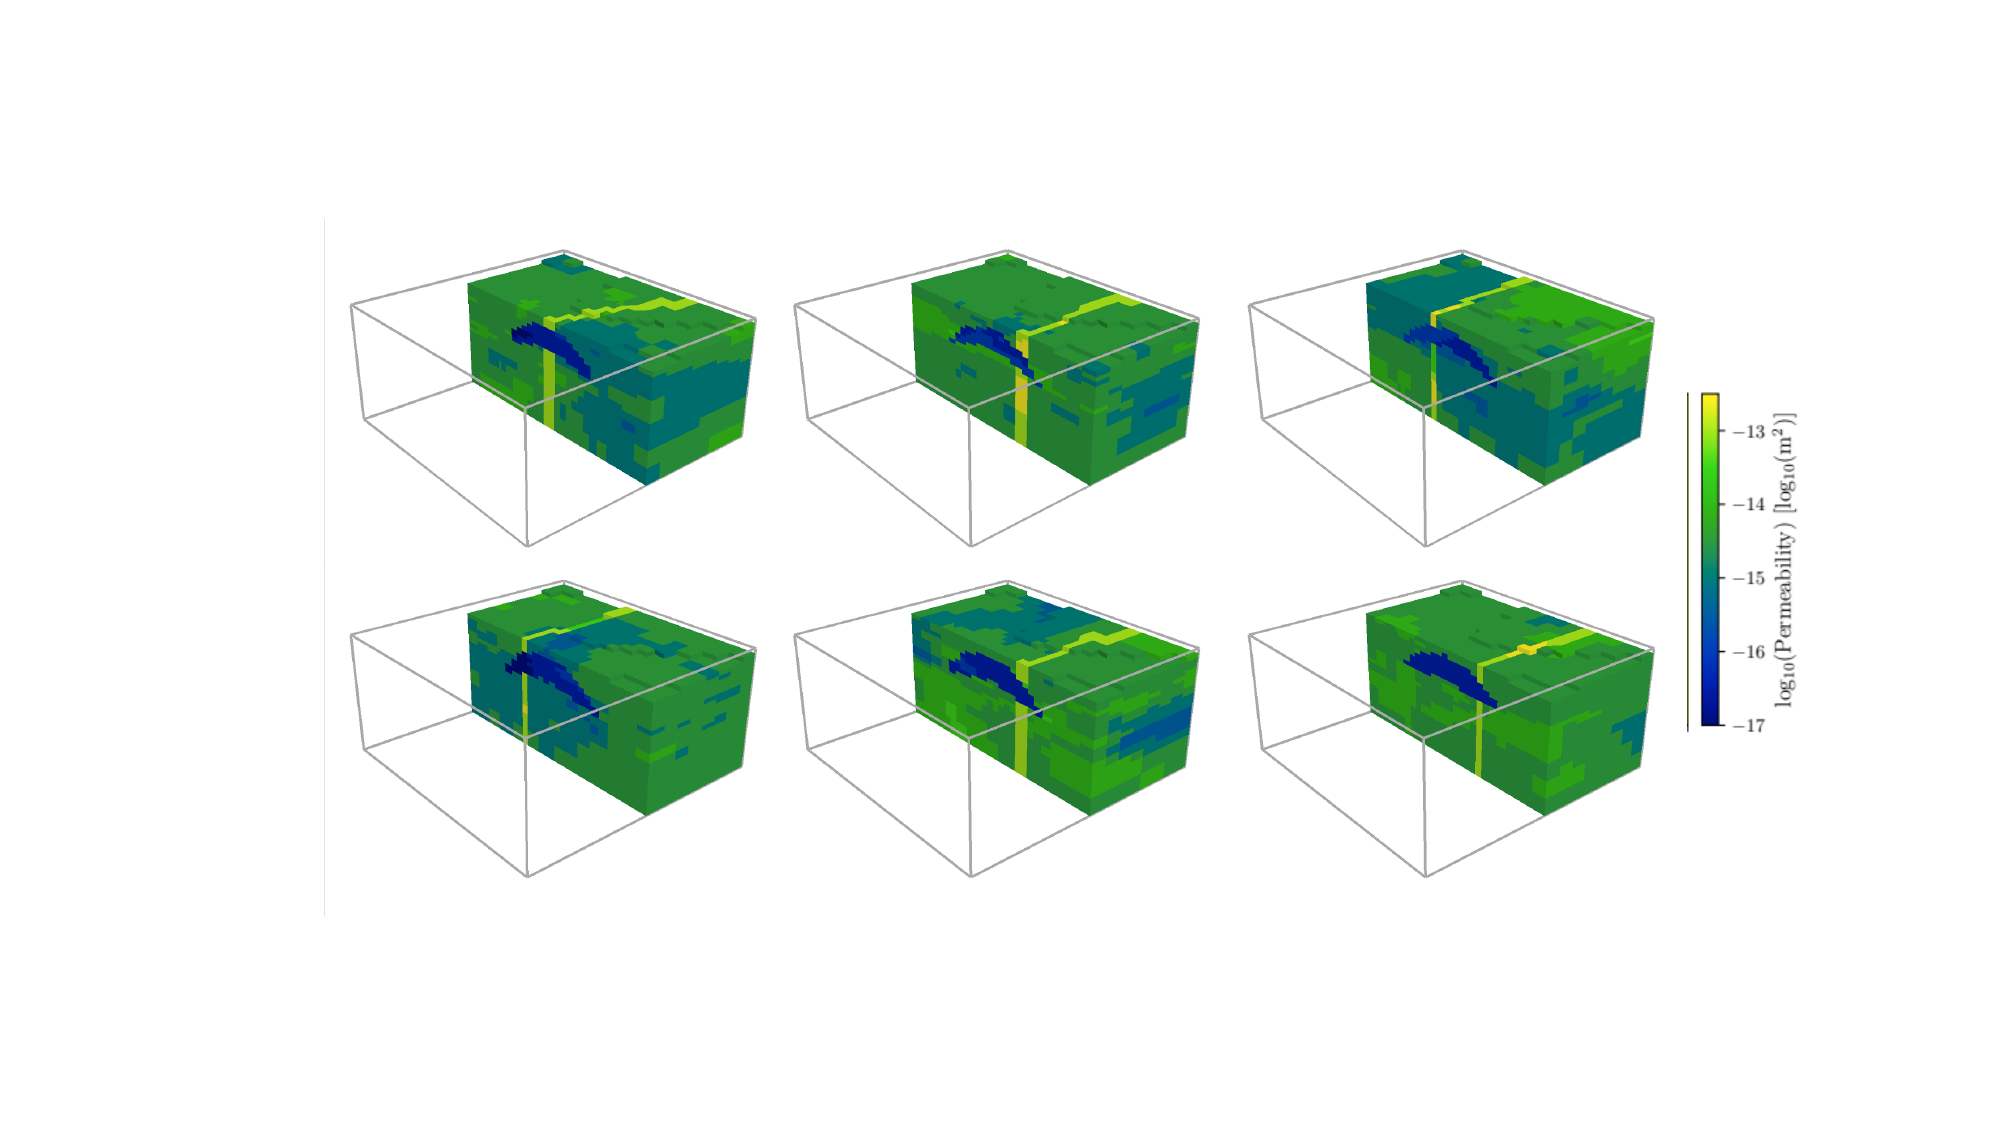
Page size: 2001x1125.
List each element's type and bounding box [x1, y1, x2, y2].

text_box [323, 219, 1677, 917]
picture [1687, 386, 1809, 735]
